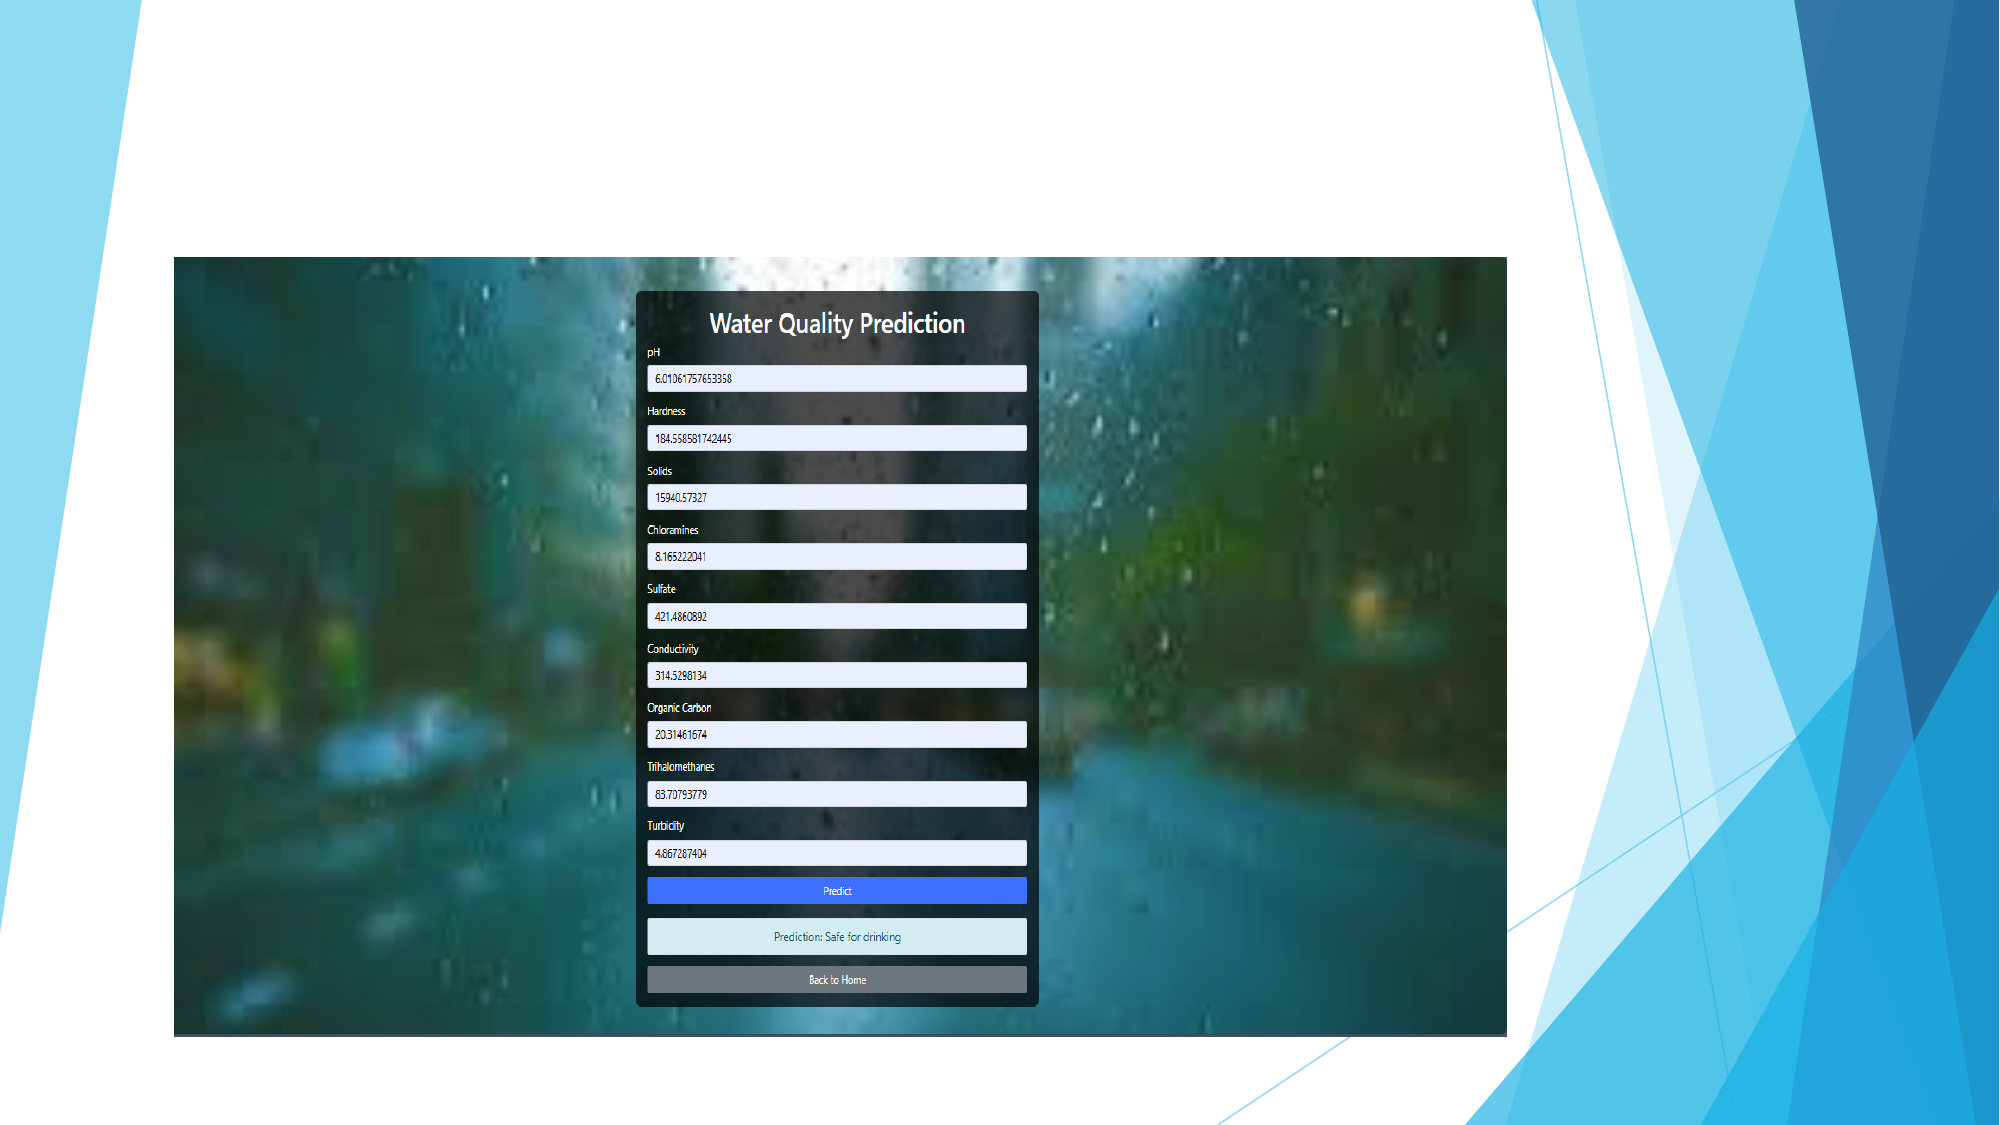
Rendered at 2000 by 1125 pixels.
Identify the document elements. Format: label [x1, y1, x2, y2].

picture [174, 257, 1508, 1037]
subtitle [194, 75, 1583, 825]
